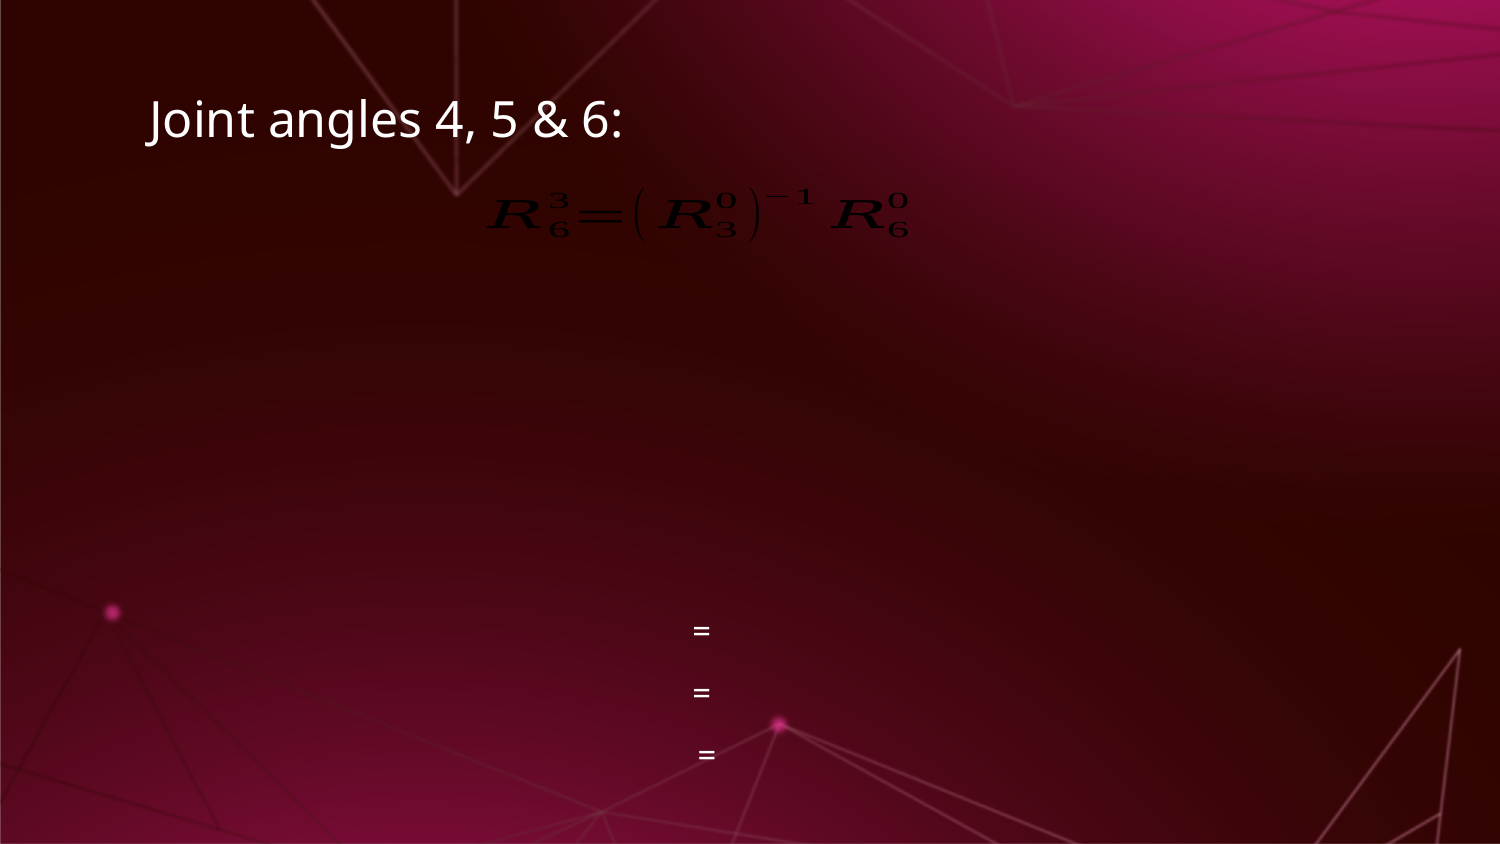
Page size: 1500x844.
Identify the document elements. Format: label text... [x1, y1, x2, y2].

title Joint angles 4, 5 & 6: [134, 72, 1001, 206]
picture [0, 0, 1500, 844]
